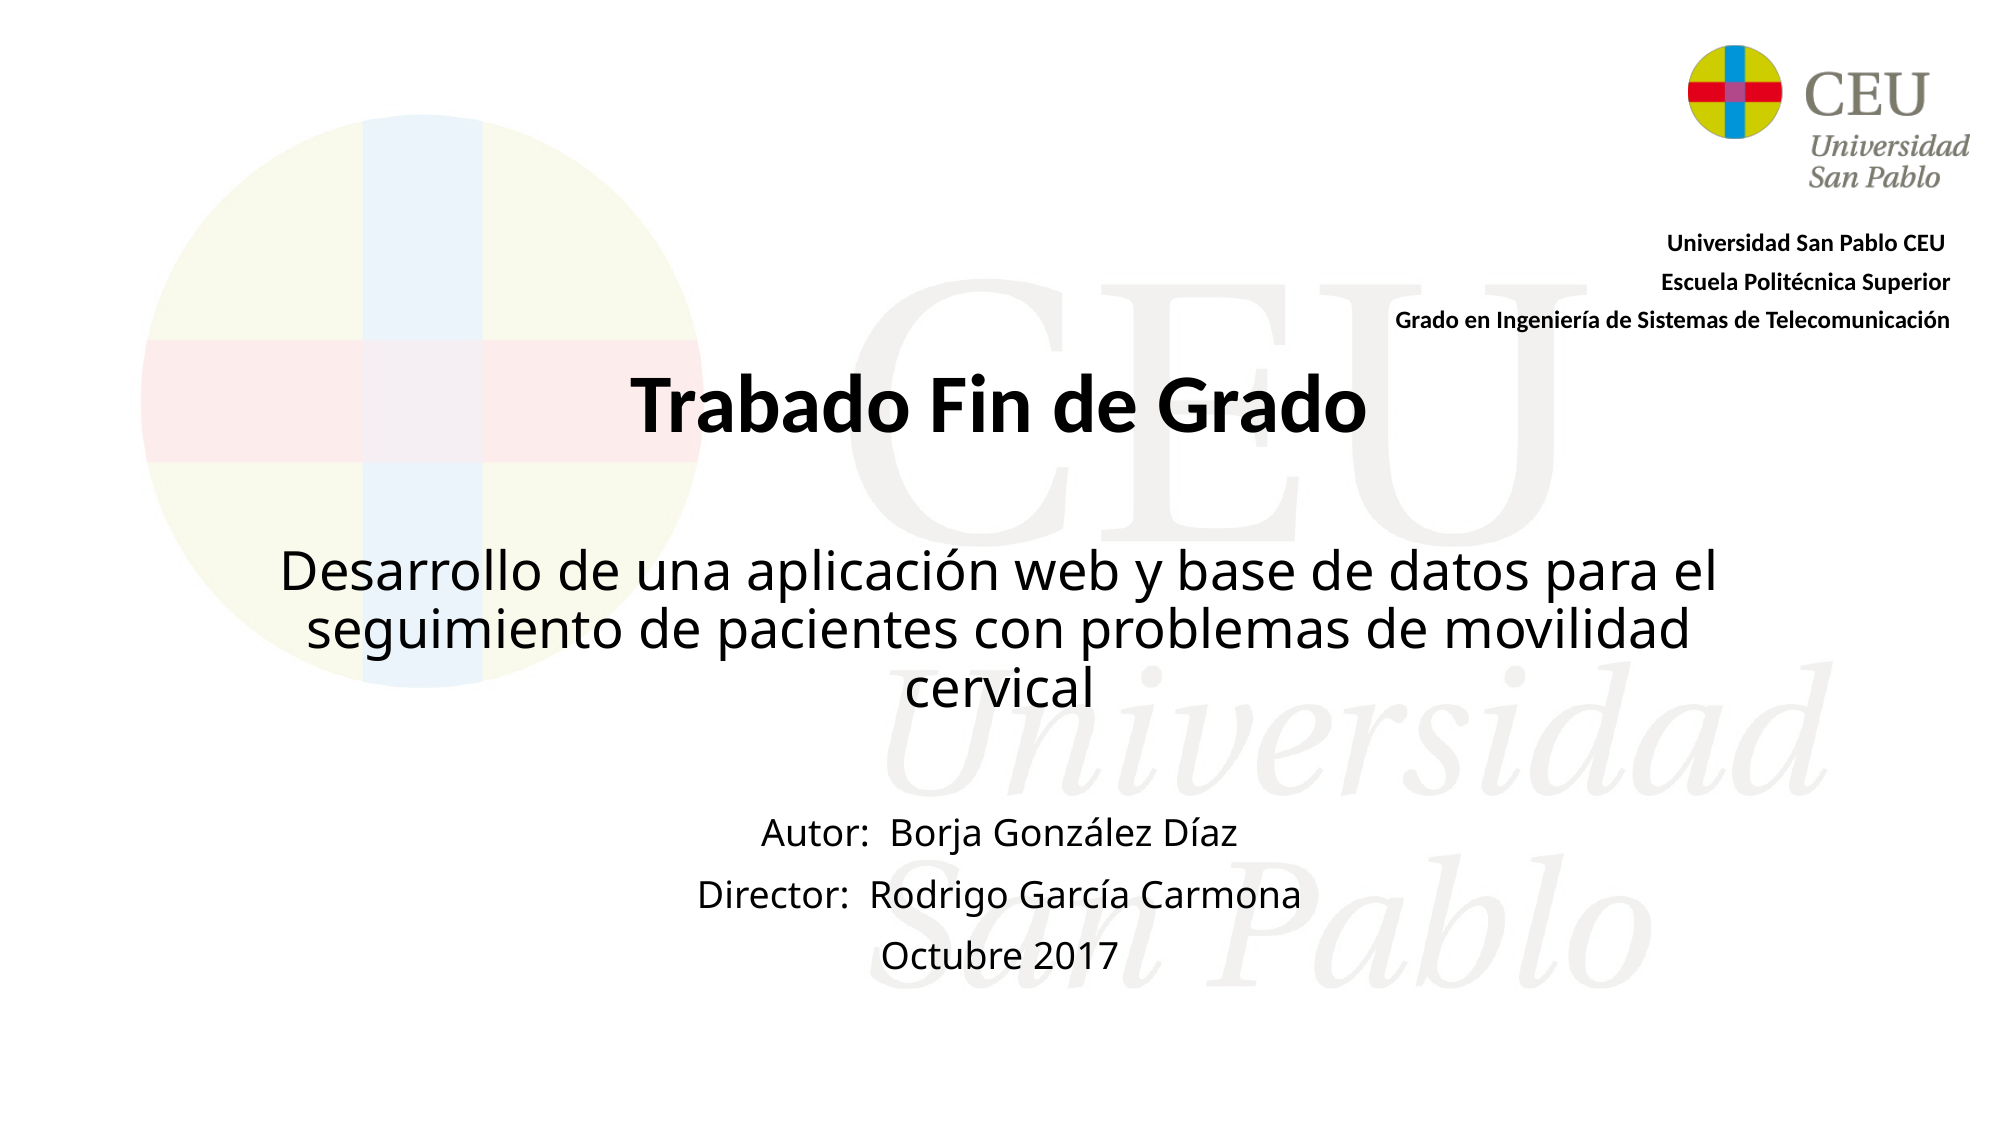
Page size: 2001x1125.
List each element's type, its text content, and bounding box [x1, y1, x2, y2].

picture [1688, 37, 1970, 195]
text_box Universidad San Pablo CEU Escuela Politécnica Superior Grado en Ingeniería de Sistemas de Telecomunicación [1379, 209, 1967, 342]
subtitle Desarrollo de una aplicación web y base de datos para el seguimiento de pacientes con problemas de movilidad cervical Autor: Borja González Díaz Director: Rodrigo García Carmona Octubre 2017 [249, 536, 1750, 967]
title Trabado Fin de Grado [249, 209, 1750, 536]
